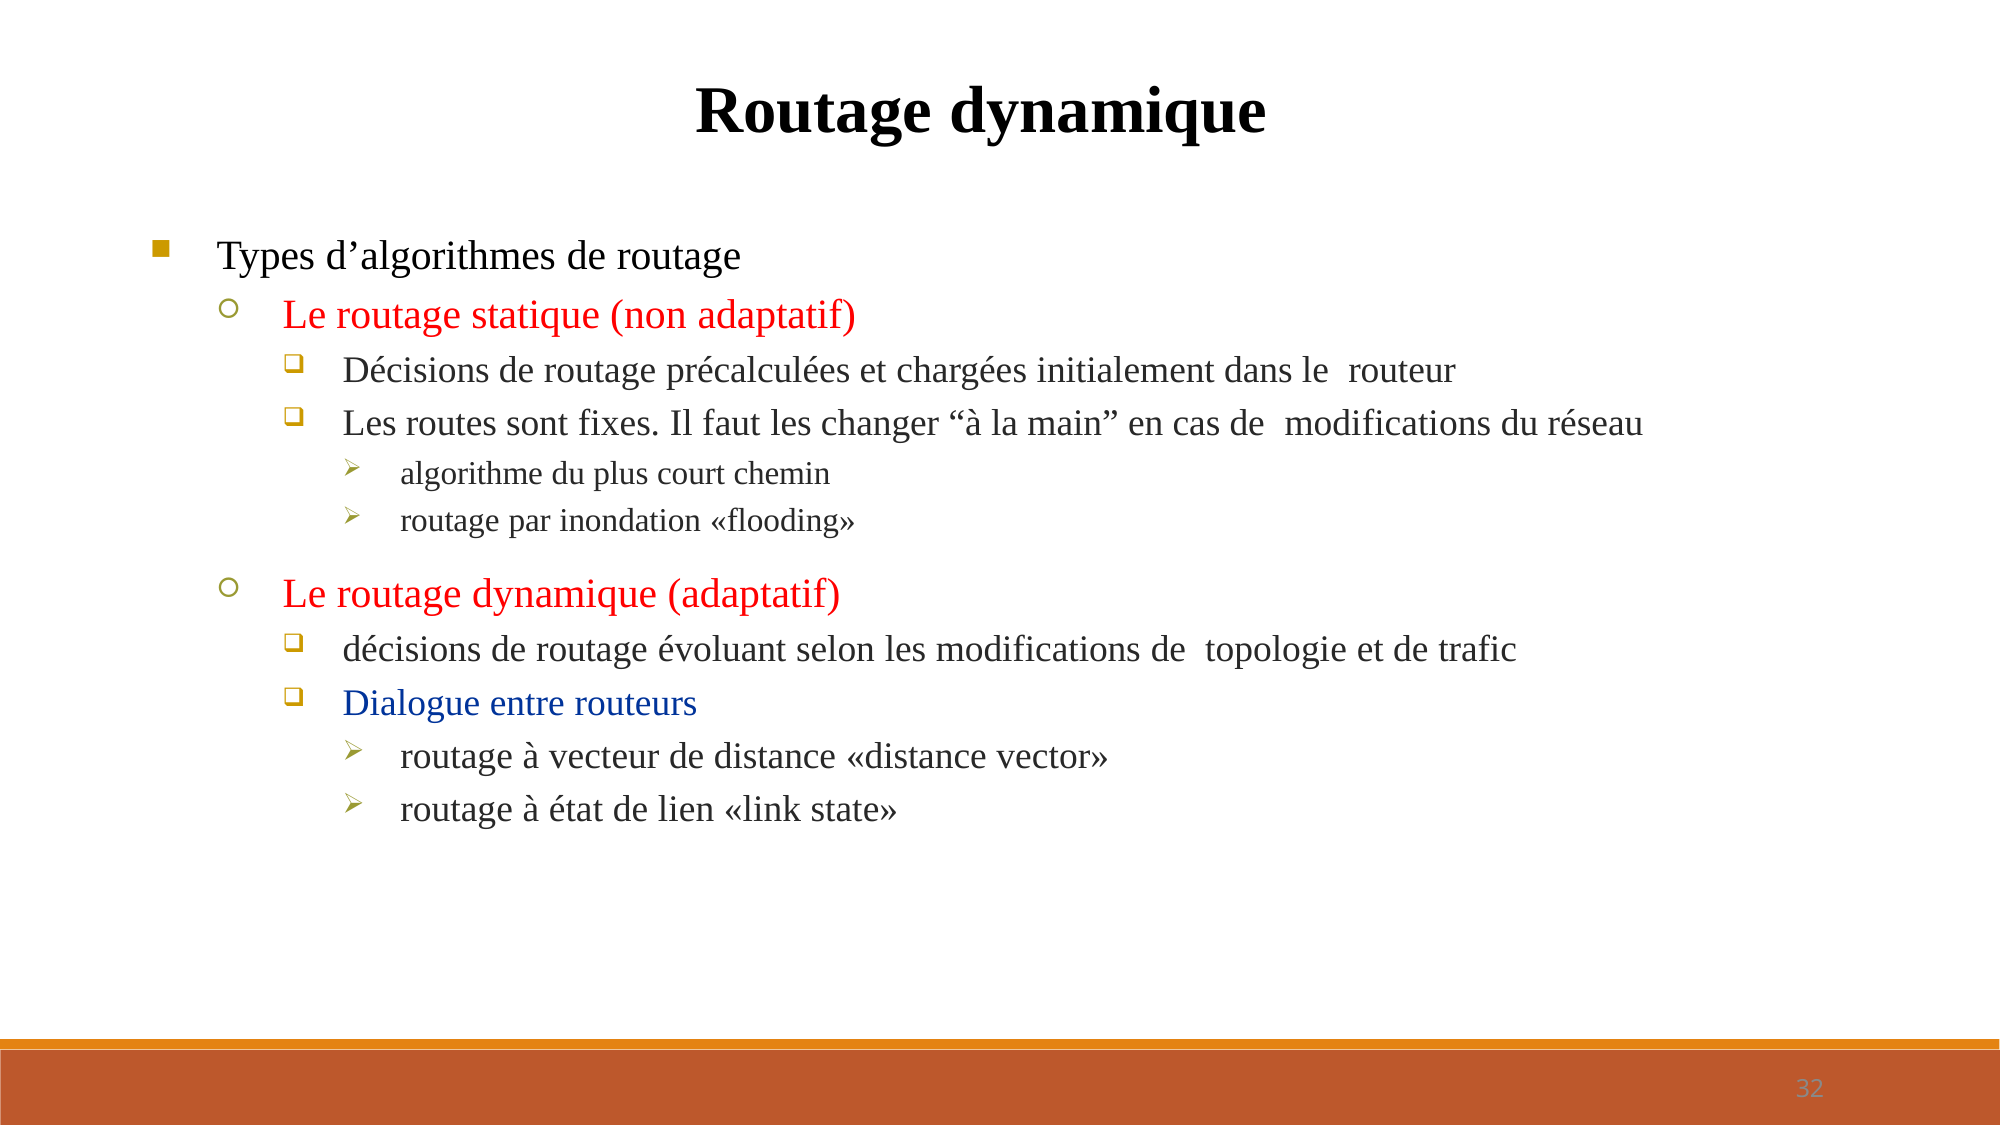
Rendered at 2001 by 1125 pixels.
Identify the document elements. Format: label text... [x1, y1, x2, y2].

slide_number 32 [1624, 1059, 1840, 1120]
text_box Types d’algorithmes de routage Le routage statique (non adaptatif) Décisions de routage précalculées et chargées initialement dans le routeur Les routes sont fixes. Il faut les changer “à la main” en cas de modifications du réseau algorithme du plus court chemin routage par inondation «flooding» Le routage dynamique (adaptatif) décisions de routage évoluant selon les modifications de topologie et de trafic Dialogue entre routeurs routage à vecteur de distance «distance vector» routage à état de lien «link state» [133, 220, 1801, 837]
text_box Routage dynamique [286, 58, 1694, 154]
